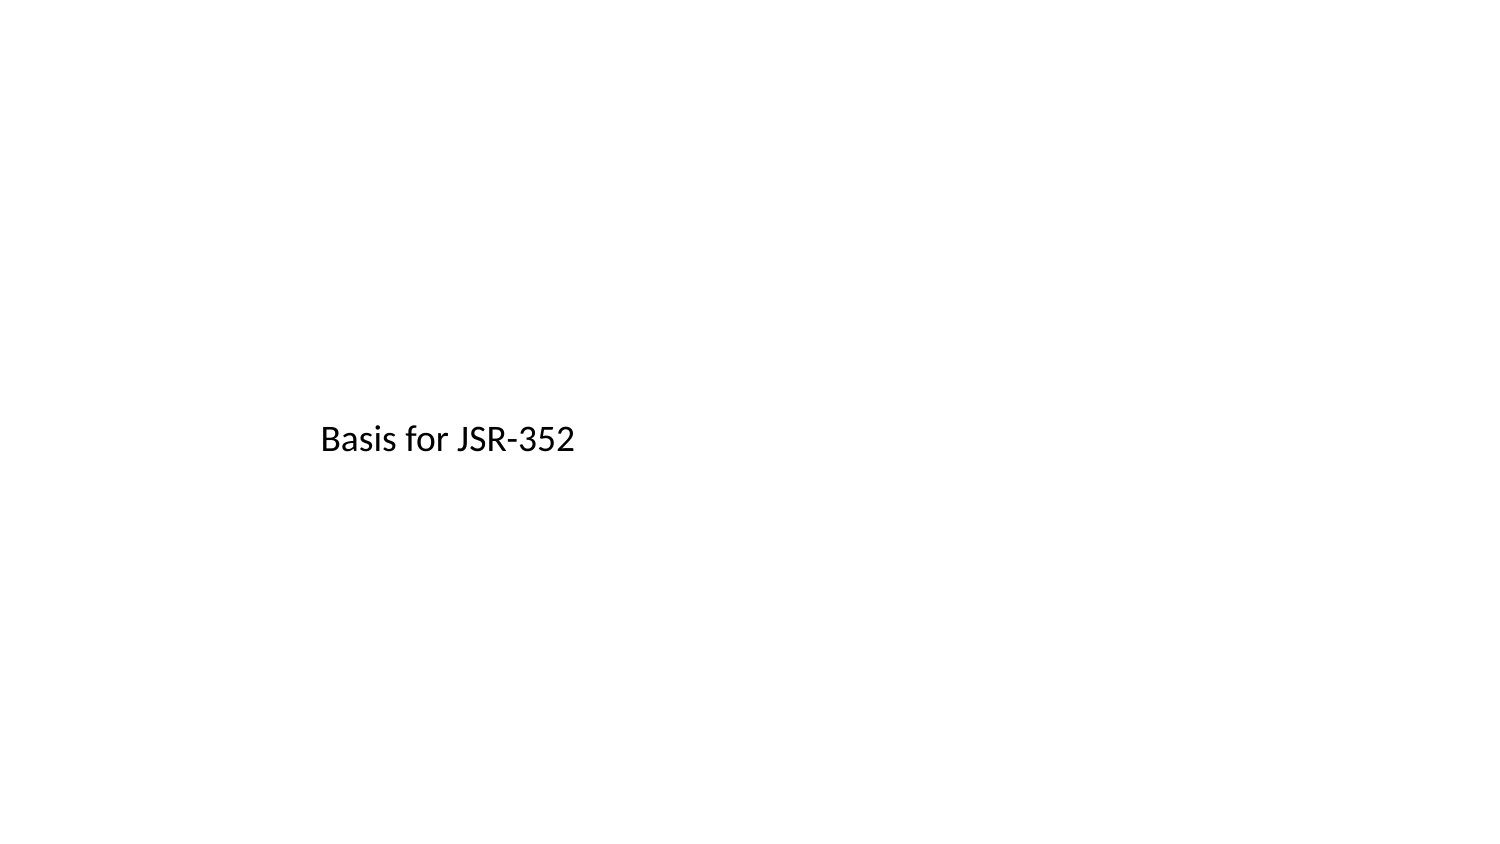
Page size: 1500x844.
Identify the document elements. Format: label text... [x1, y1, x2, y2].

text_box Basis for JSR-352 [305, 407, 591, 467]
